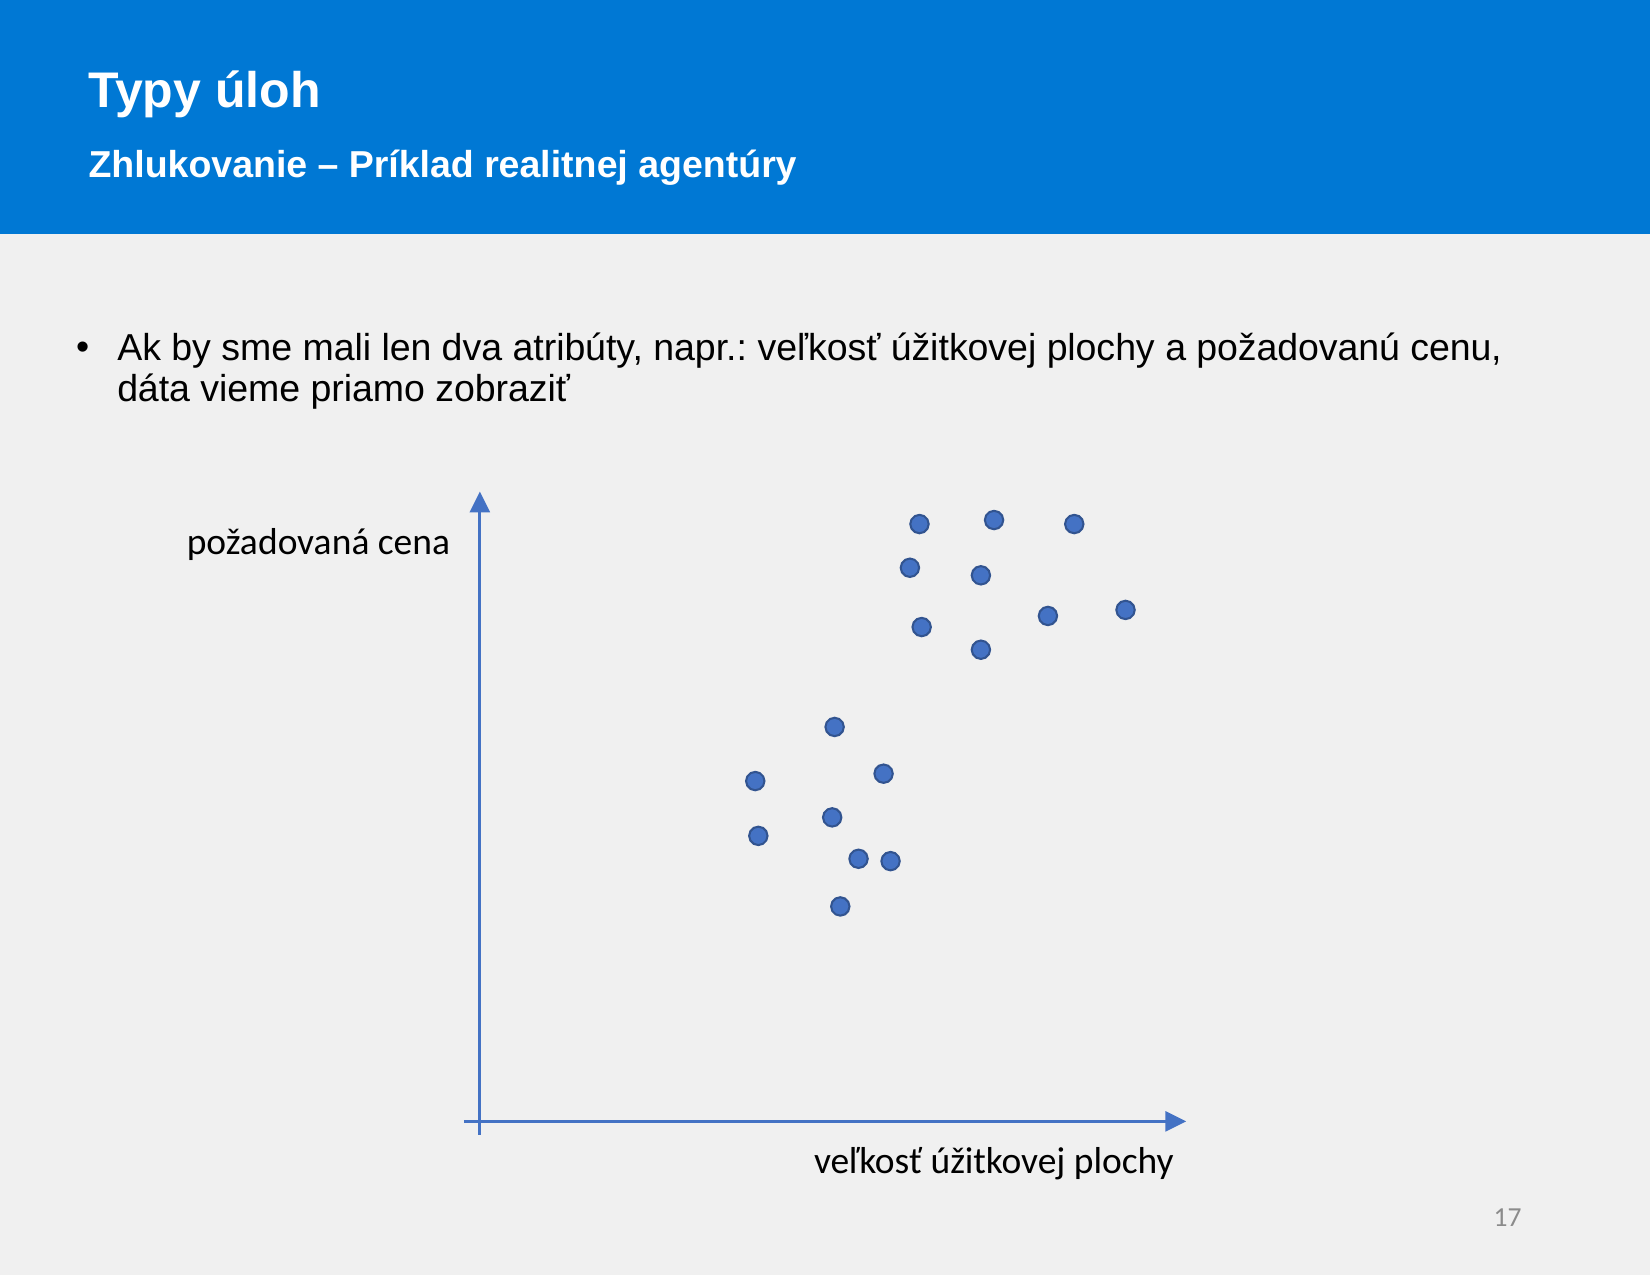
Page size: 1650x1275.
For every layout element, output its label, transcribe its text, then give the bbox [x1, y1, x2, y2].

text_box [970, 565, 992, 586]
slide_number 17 [1165, 1182, 1537, 1250]
text_box veľkosť úžitkovej plochy [799, 1128, 1189, 1189]
text_box [0, 0, 1650, 234]
text_box požadovaná cena [172, 509, 466, 570]
text_box [873, 763, 894, 784]
text_box [1115, 599, 1136, 621]
text_box [911, 616, 932, 638]
text_box [970, 639, 992, 661]
text_box [821, 807, 843, 828]
text_box [824, 716, 845, 738]
text_box [909, 513, 930, 535]
text_box [899, 557, 921, 579]
text_box [1037, 605, 1059, 627]
text_box [880, 850, 901, 872]
text_box [983, 509, 1005, 531]
text_box [748, 825, 769, 847]
text_box [830, 896, 851, 917]
text_box [1063, 513, 1085, 535]
text_box Ak by sme mali len dva atribúty, napr.: veľkosť úžitkovej plochy a požadovanú cenu, dáta vieme priamo zobraziť [61, 321, 1589, 1182]
text_box Typy úloh Zhlukovanie – Príklad realitnej agentúry [73, 20, 1602, 193]
text_box [744, 770, 766, 792]
text_box [848, 848, 869, 870]
